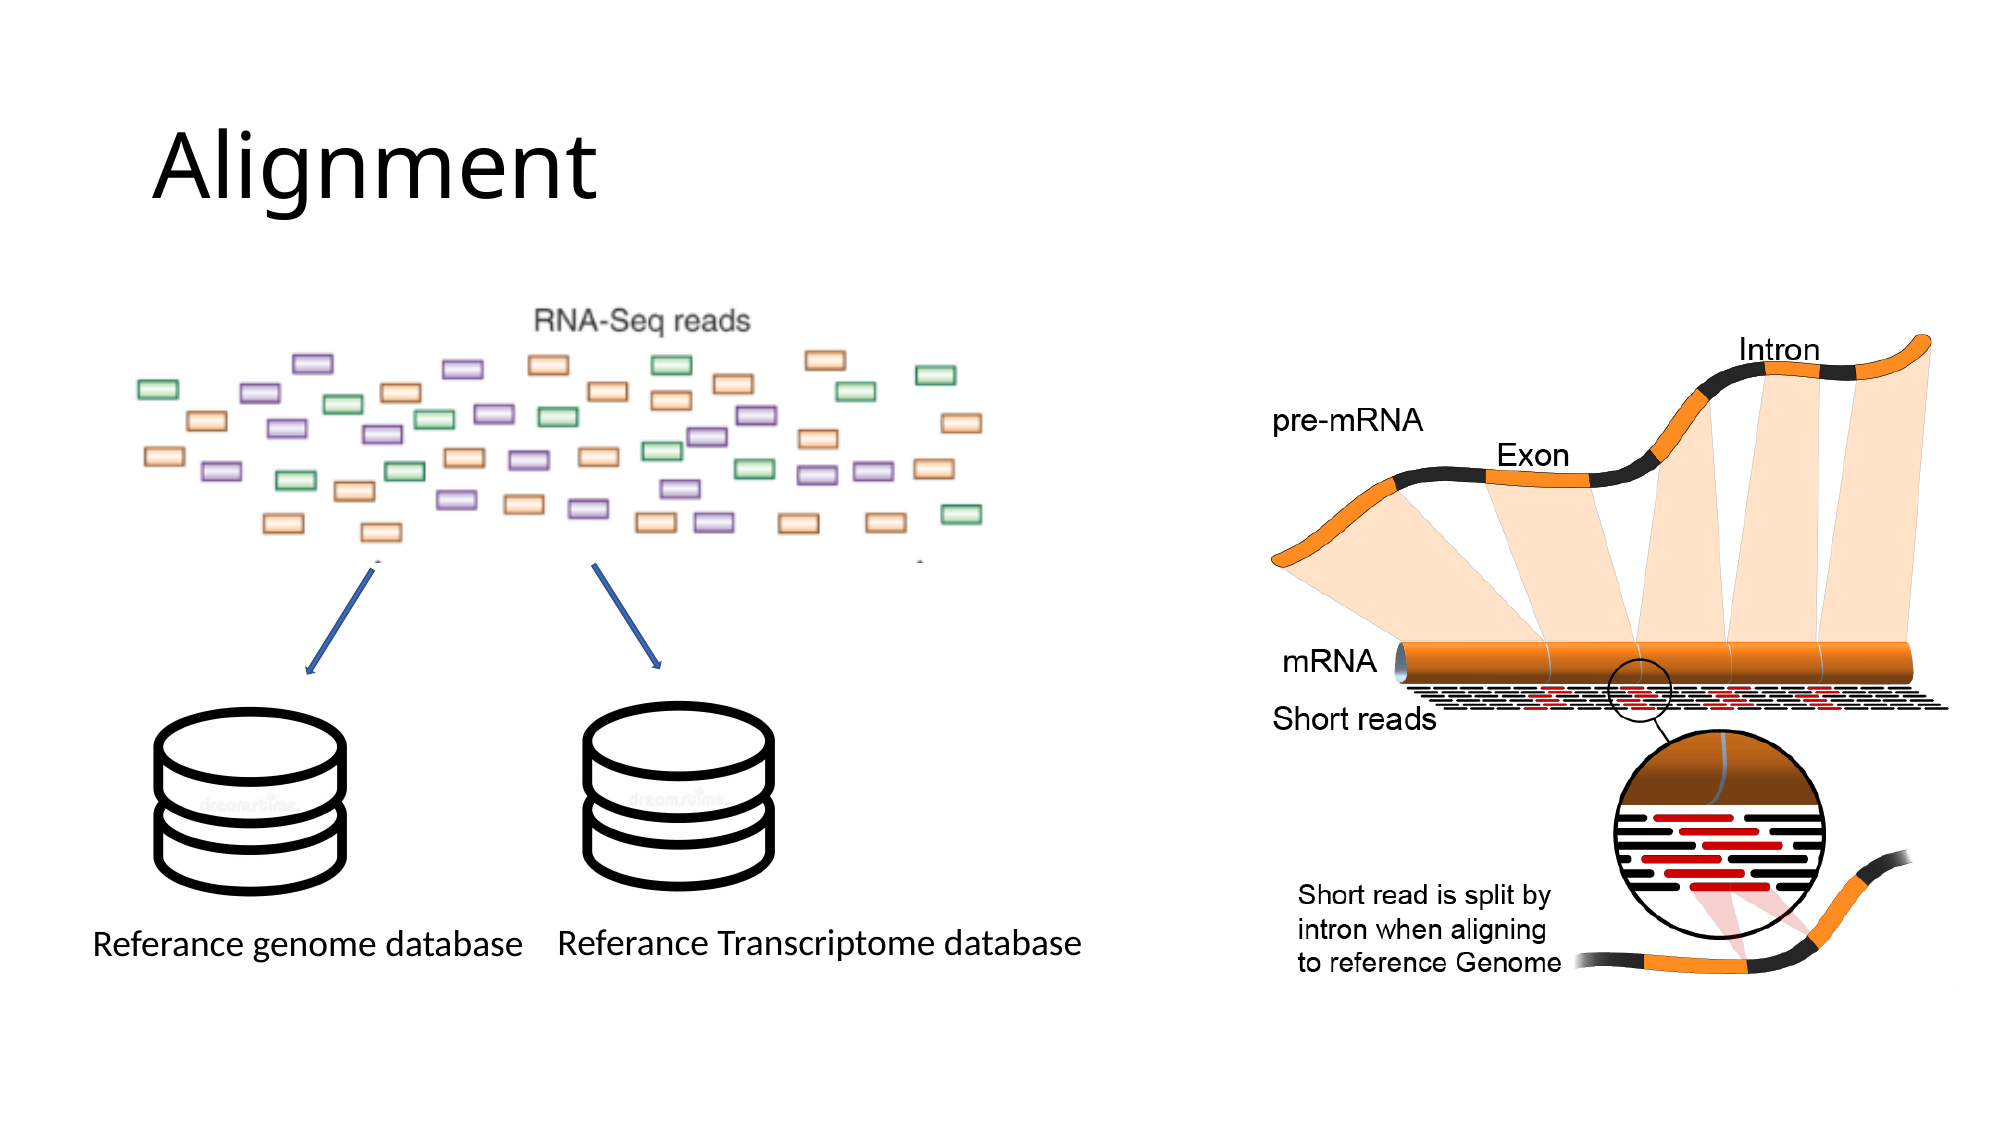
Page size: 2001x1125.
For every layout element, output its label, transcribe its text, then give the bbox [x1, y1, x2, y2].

picture [1258, 322, 1956, 990]
text_box Referance Transcriptome database [542, 910, 1258, 971]
text_box Referance genome database [77, 911, 1078, 972]
picture [570, 692, 789, 914]
title Alignment [137, 59, 1863, 278]
picture [131, 305, 1000, 563]
text_box [305, 567, 376, 675]
picture [141, 697, 361, 919]
text_box [590, 563, 662, 670]
